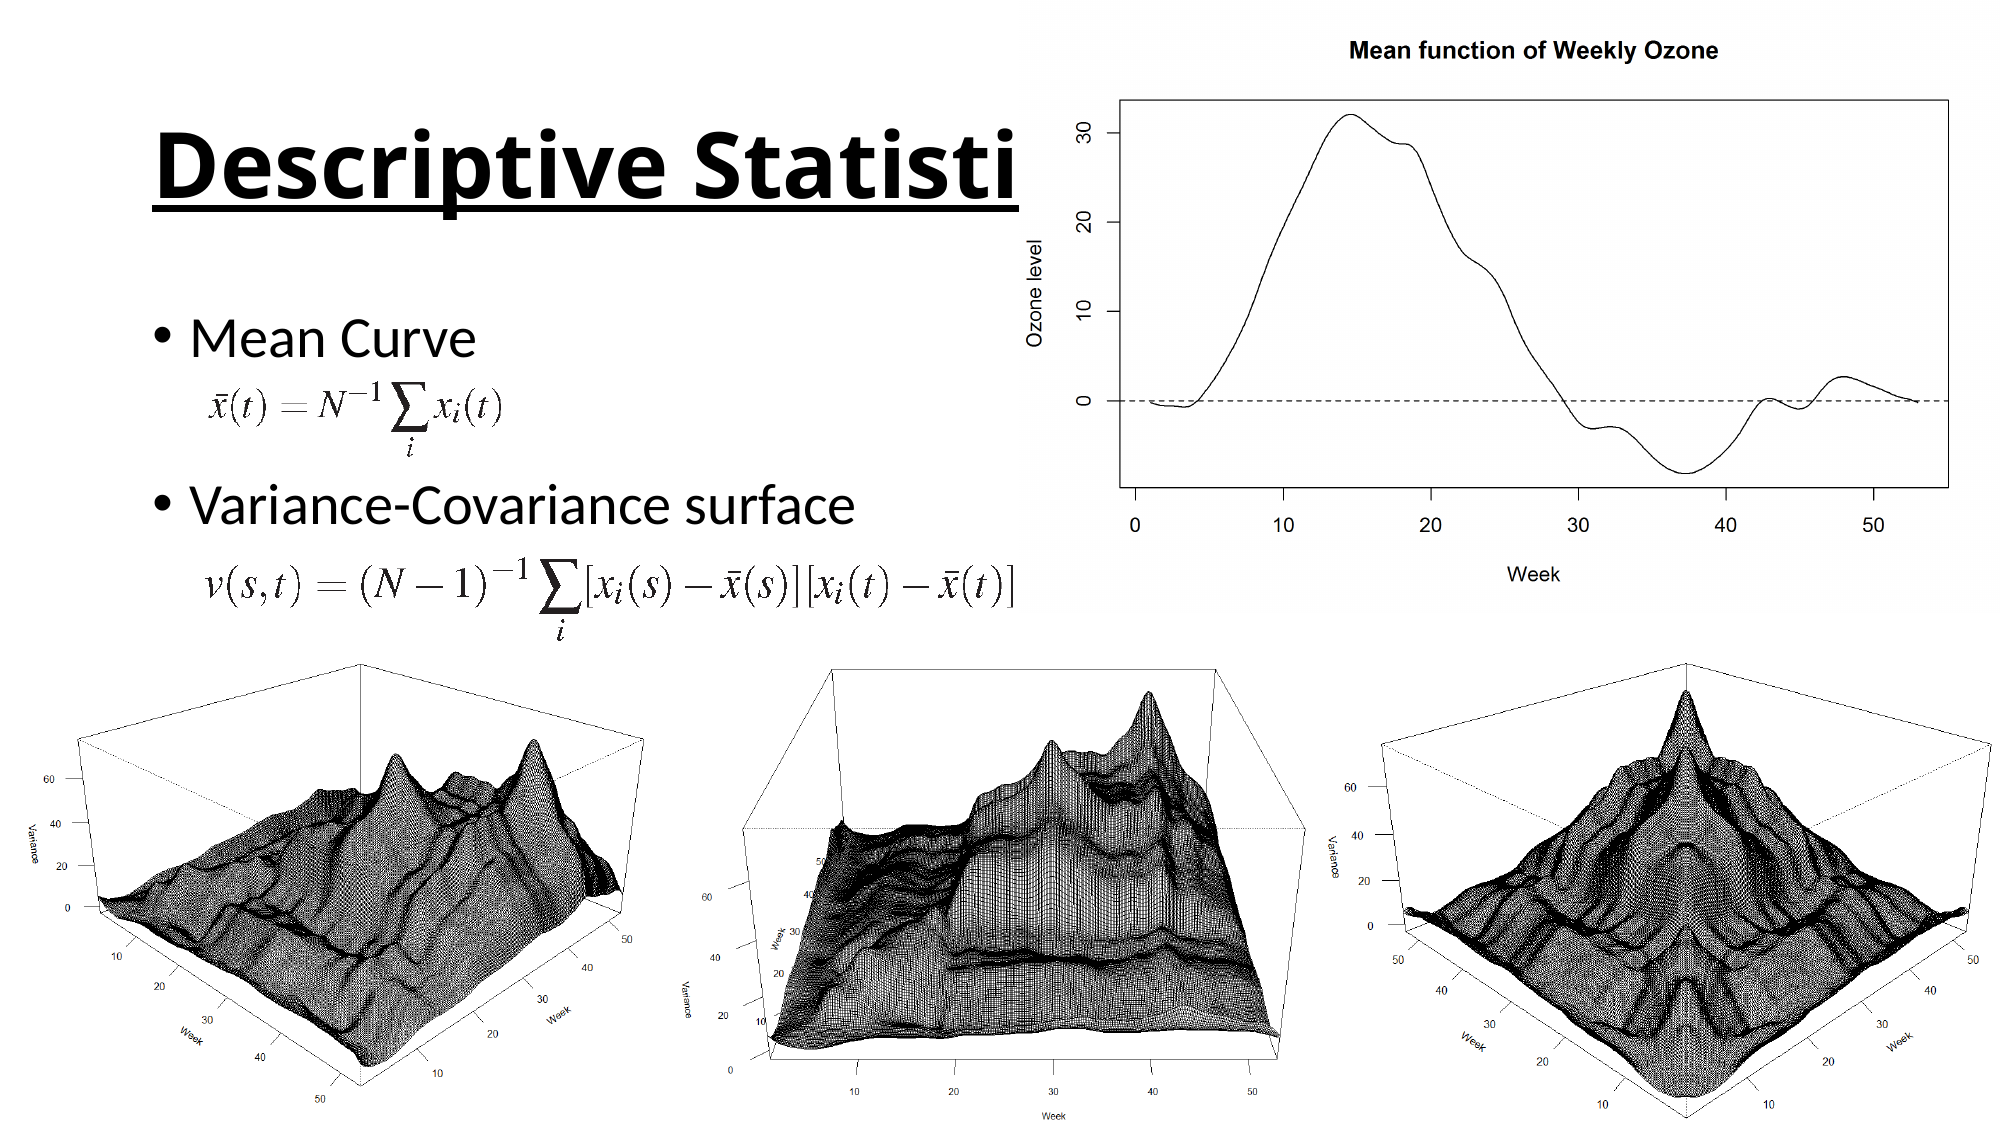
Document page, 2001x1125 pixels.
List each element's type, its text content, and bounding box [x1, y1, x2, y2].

picture [202, 365, 507, 469]
picture [10, 656, 650, 1114]
picture [185, 0, 2000, 647]
picture [1319, 656, 2000, 1125]
list Mean Curve Variance-Covariance surface [137, 299, 1863, 1014]
title Descriptive Statistics [137, 59, 1019, 278]
picture [673, 656, 1315, 1125]
